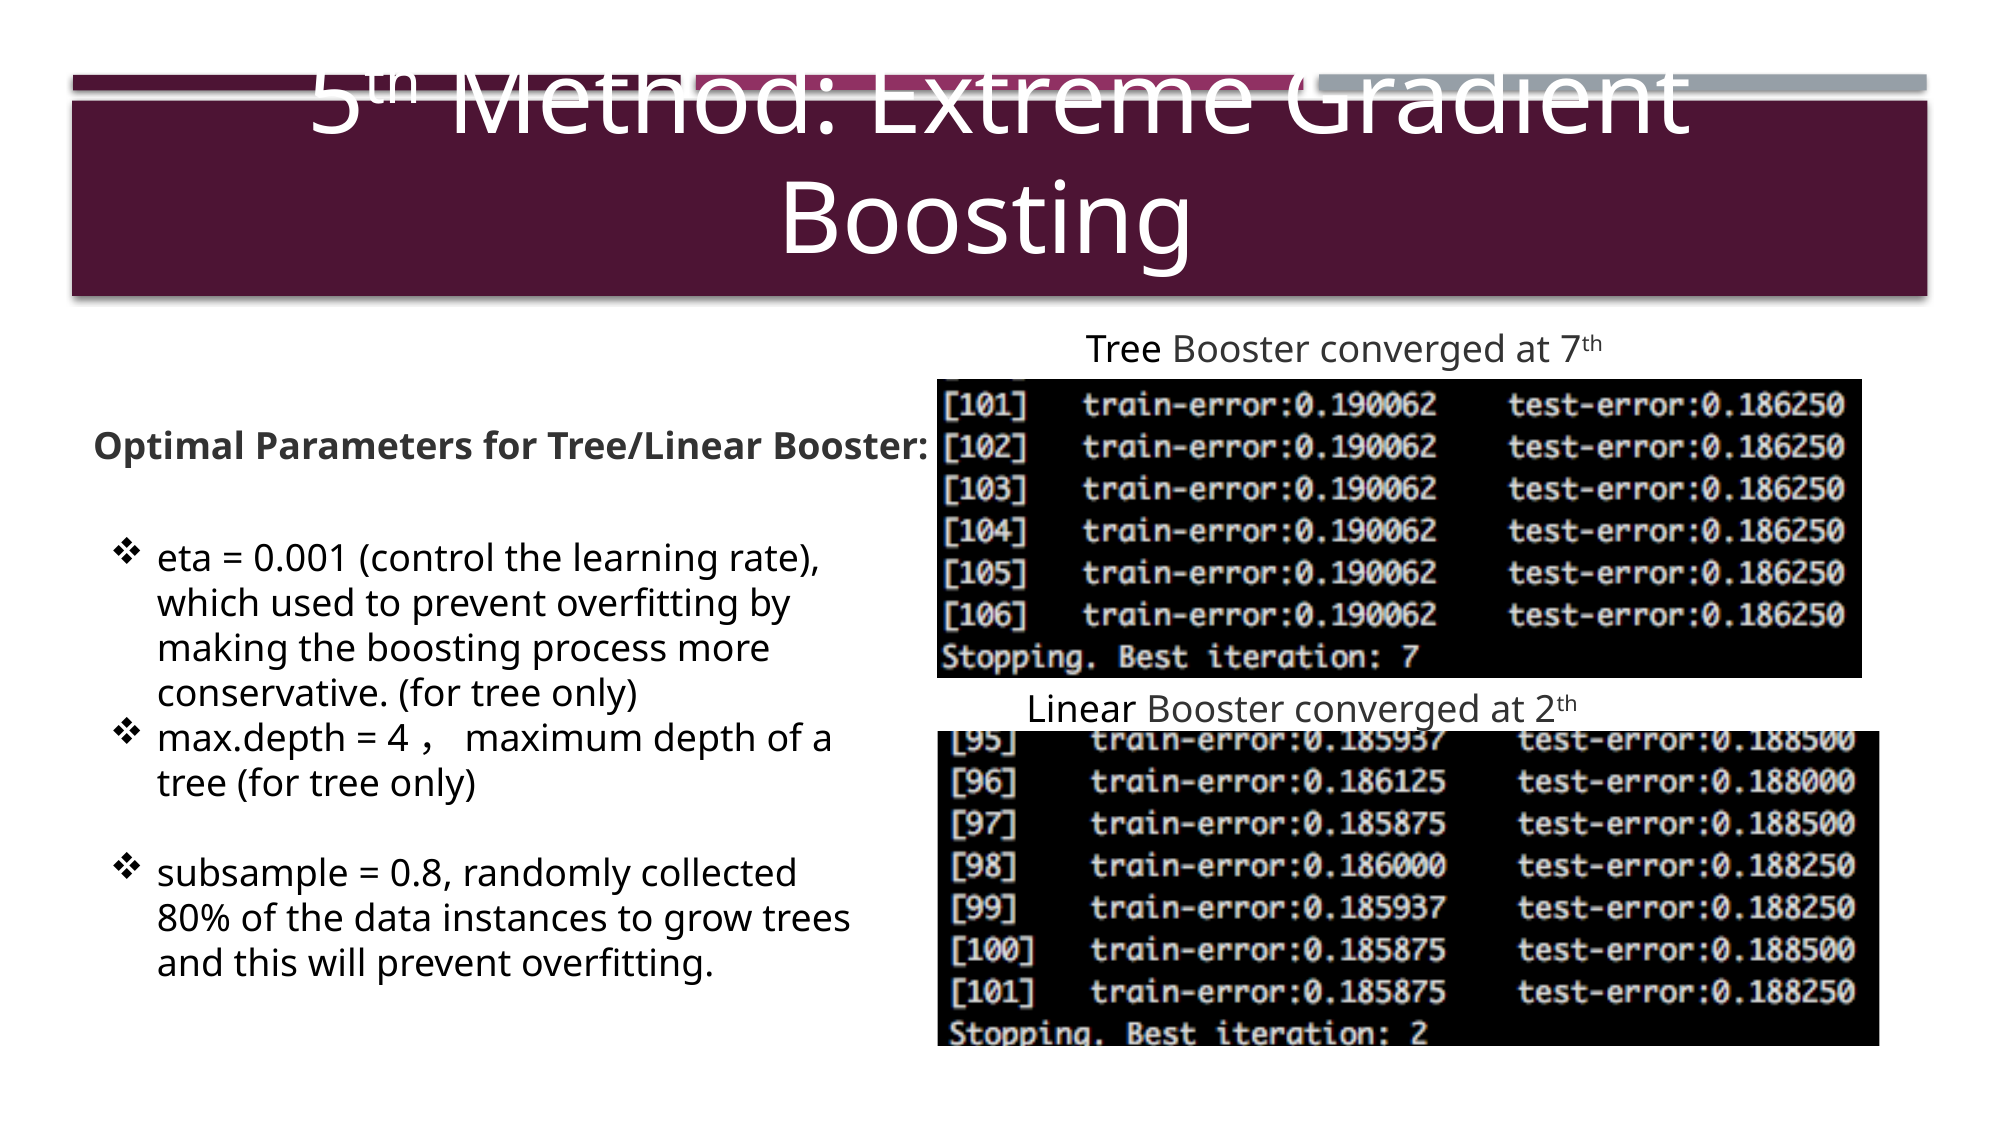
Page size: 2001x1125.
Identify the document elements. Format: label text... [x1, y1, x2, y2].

text_box Tree Booster converged at 7th iteration [1071, 317, 1751, 377]
title 5th Method: Extreme Gradient Boosting [95, 115, 1905, 282]
picture [937, 379, 1862, 678]
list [937, 730, 1881, 1046]
text_box Linear Booster converged at 2th iteration [1011, 686, 1710, 728]
text_box Optimal Parameters for Tree/Linear Booster: [78, 414, 931, 475]
text_box eta = 0.001 (control the learning rate), which used to prevent overfitting by making the boosting process more conservative. (for tree only) max.depth = 4，maximum depth of a tree (for tree only) subsample = 0.8, randomly collected 80% of the data instances to grow trees and this will prevent overfitting. [95, 526, 893, 1036]
